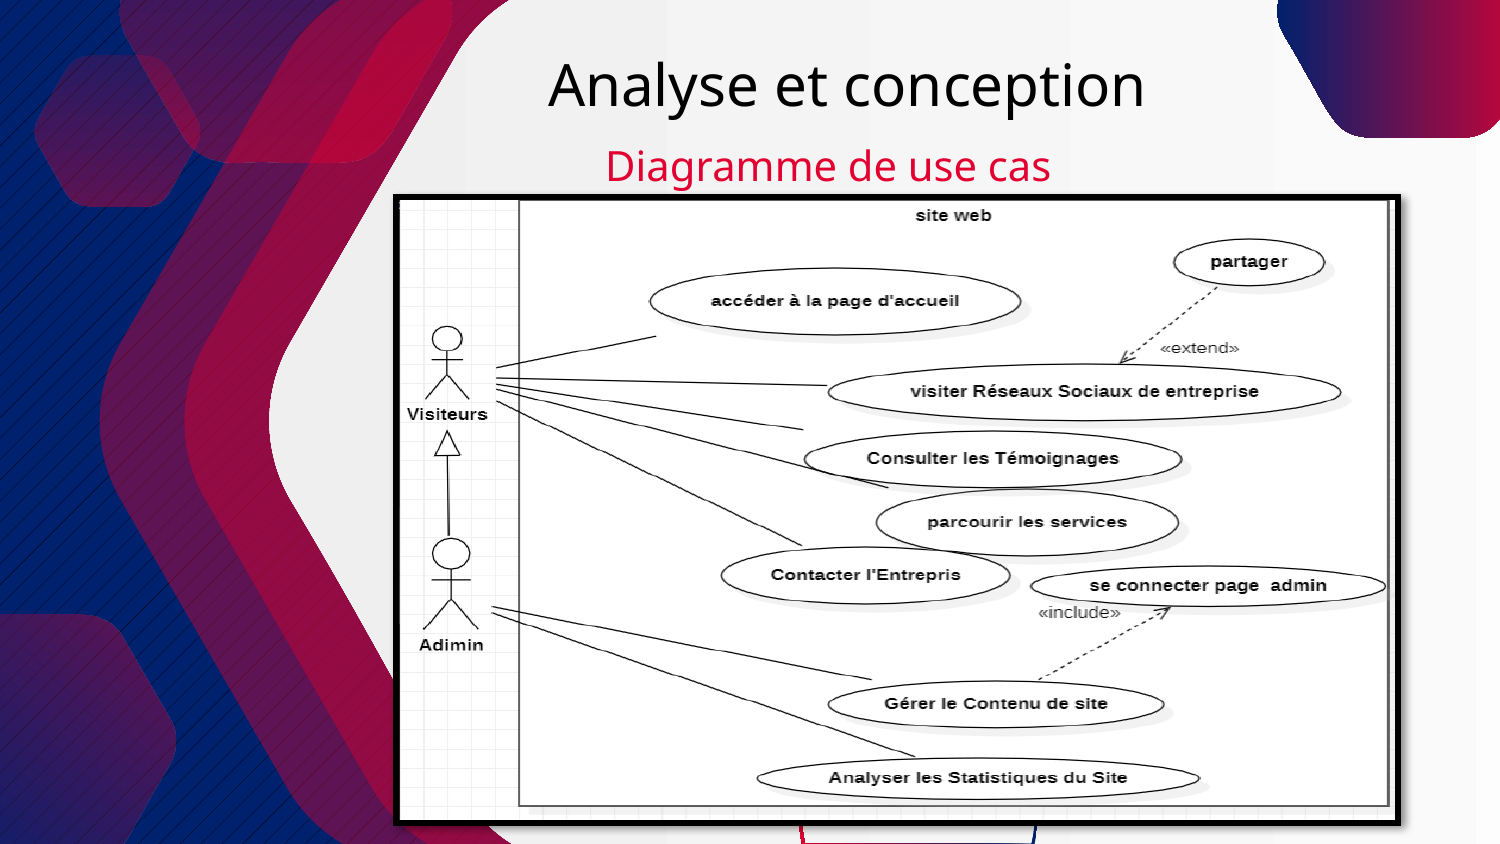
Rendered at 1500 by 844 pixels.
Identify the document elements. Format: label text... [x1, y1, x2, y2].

title Analyse et conception [399, 41, 1297, 150]
picture [398, 199, 1396, 821]
text_box Diagramme de use cas [379, 111, 1277, 220]
